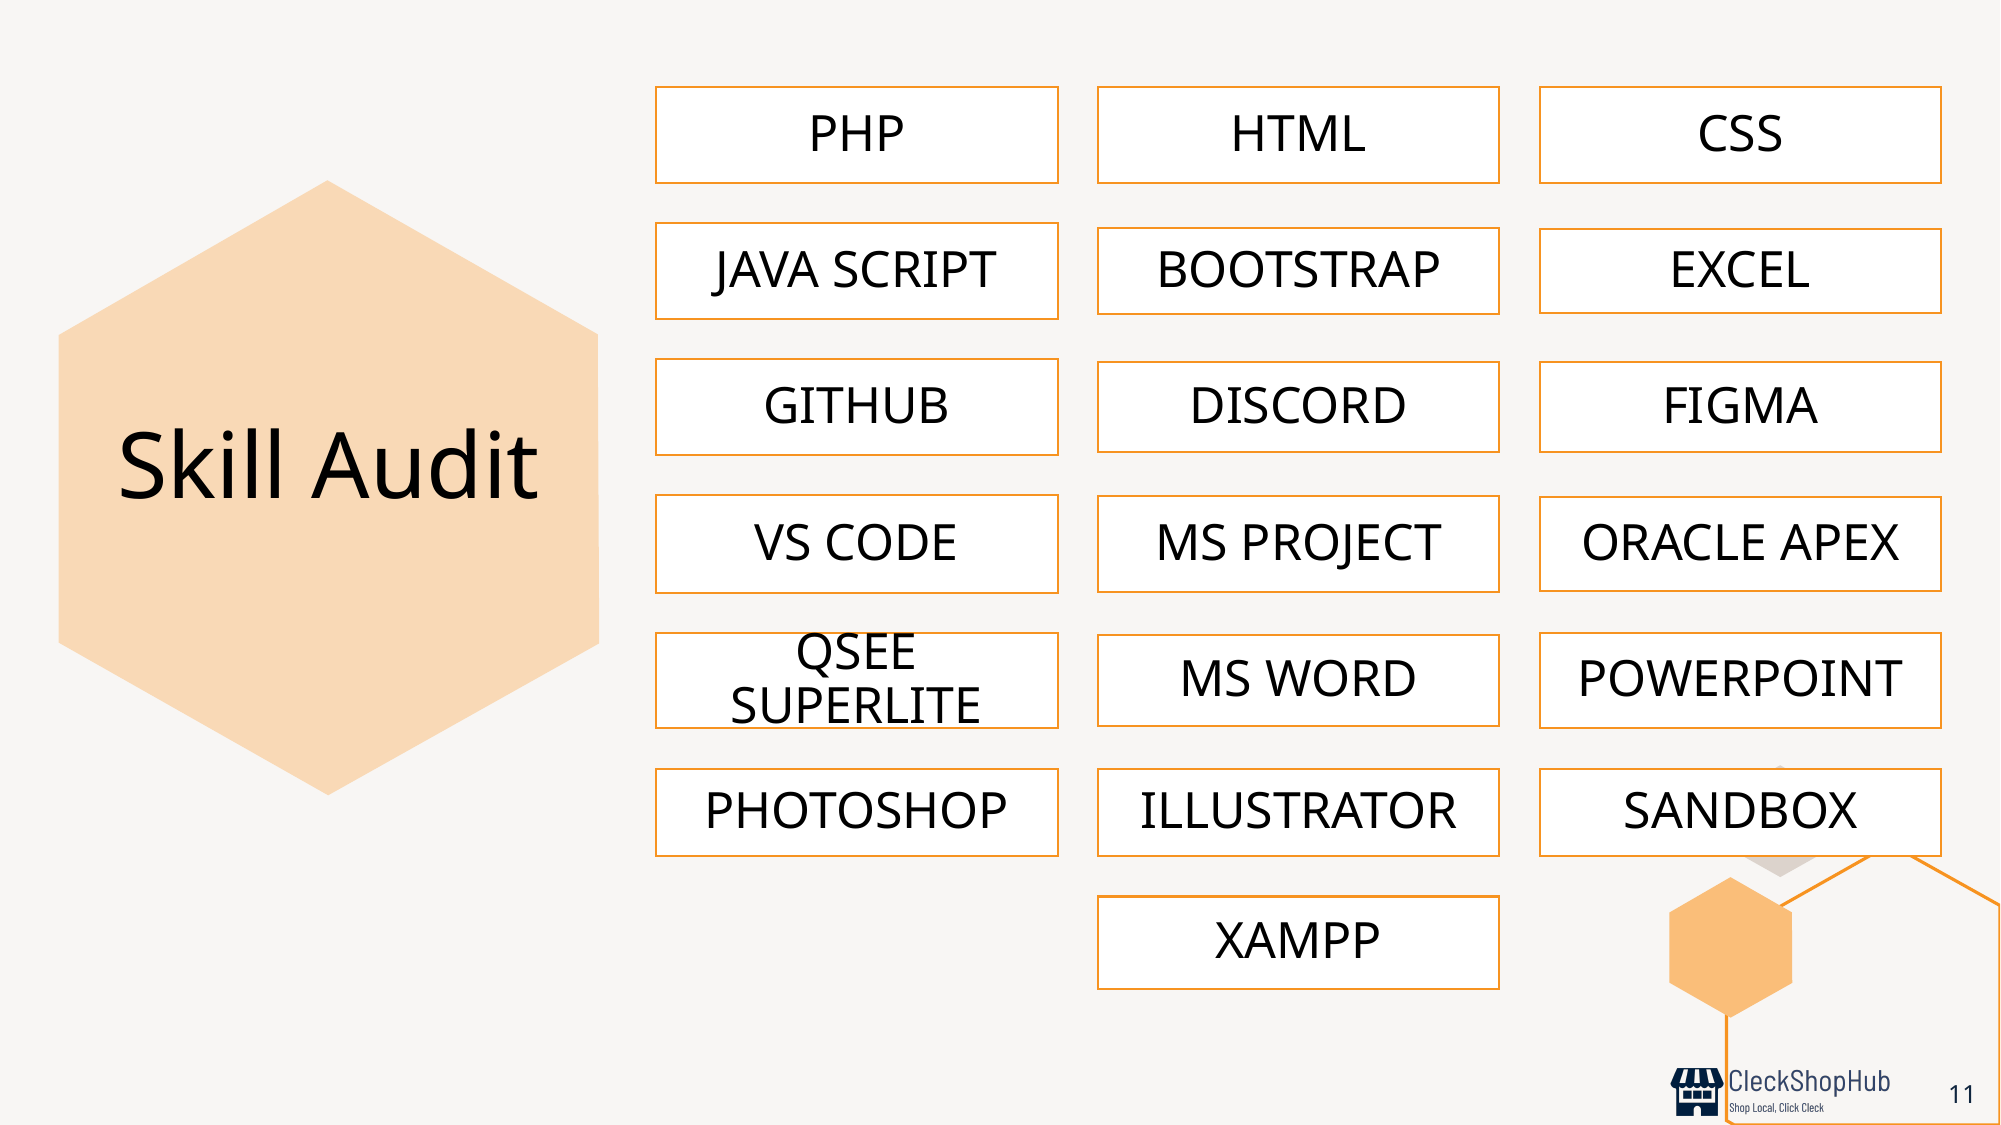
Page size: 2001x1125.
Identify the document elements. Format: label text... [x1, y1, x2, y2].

text_box [58, 180, 600, 796]
slide_number 11 [1924, 1065, 2000, 1125]
picture [1670, 1068, 1890, 1116]
text_box Skill Audit [94, 399, 564, 525]
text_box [655, 43, 1942, 1033]
